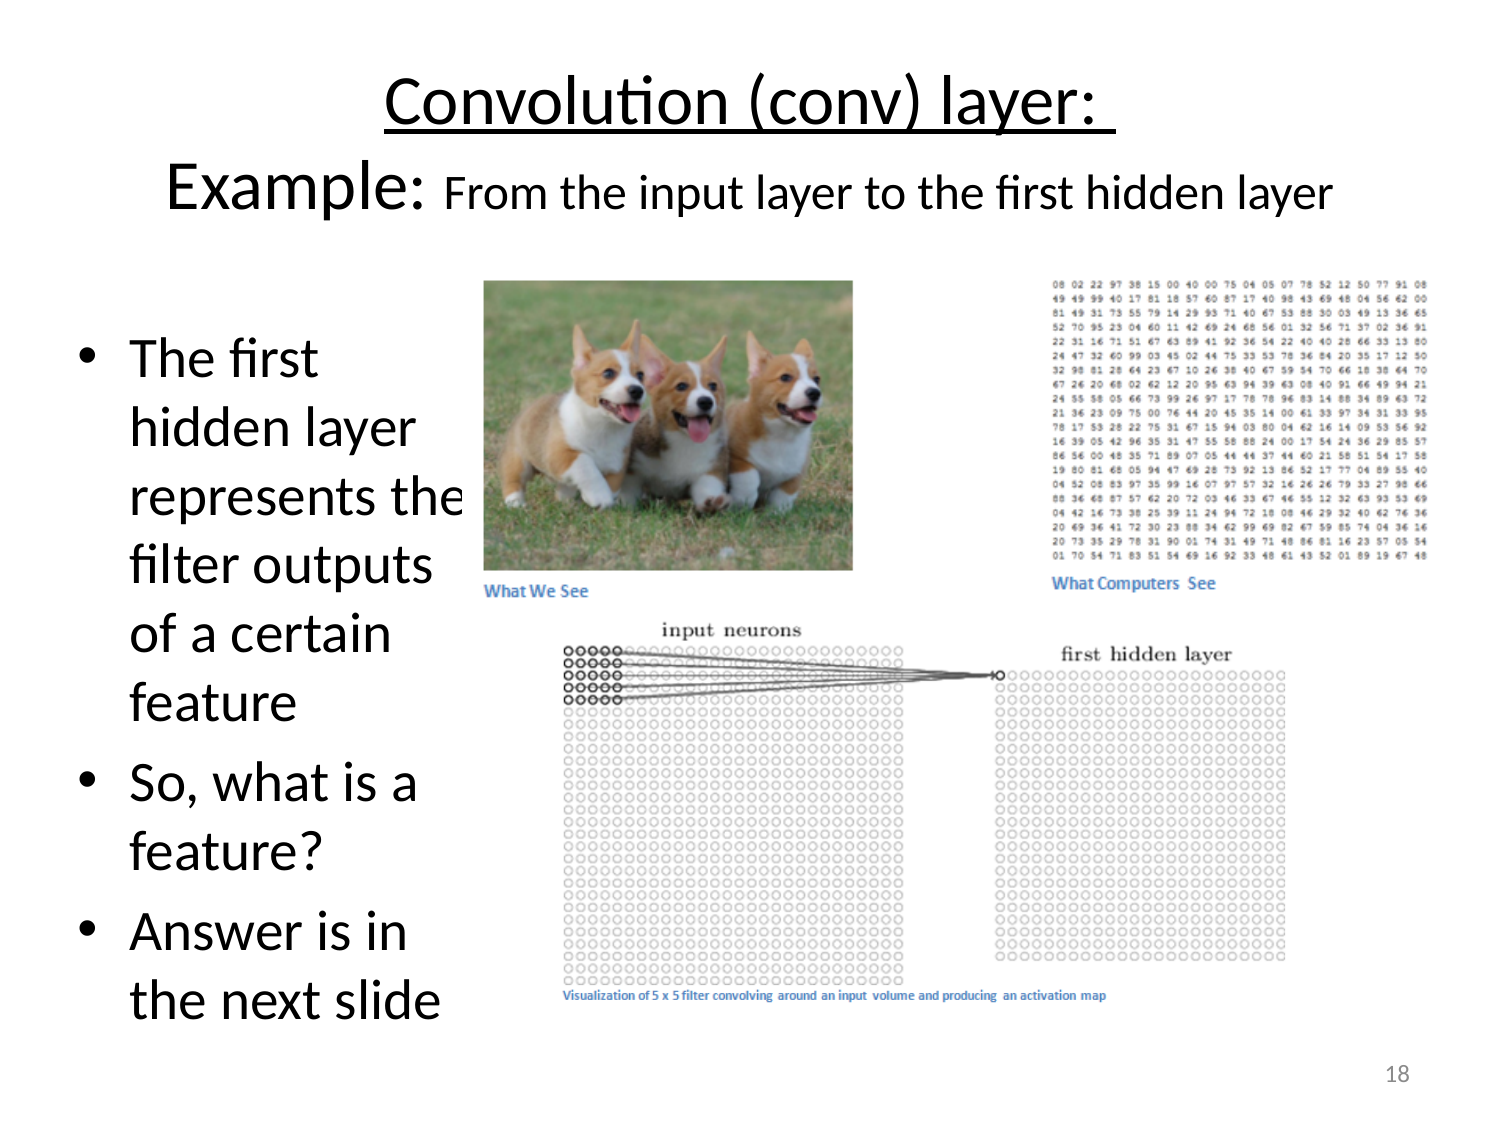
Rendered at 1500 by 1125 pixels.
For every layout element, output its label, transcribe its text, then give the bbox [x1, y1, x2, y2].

picture [462, 262, 1457, 1016]
slide_number 18 [1074, 1042, 1425, 1103]
list The first hidden layer represents the filter outputs of a certain feature So, what is a feature? Answer is in the next slide [62, 312, 496, 1055]
title Convolution (conv) layer: Example: From the input layer to the first hidden layer [75, 45, 1425, 233]
